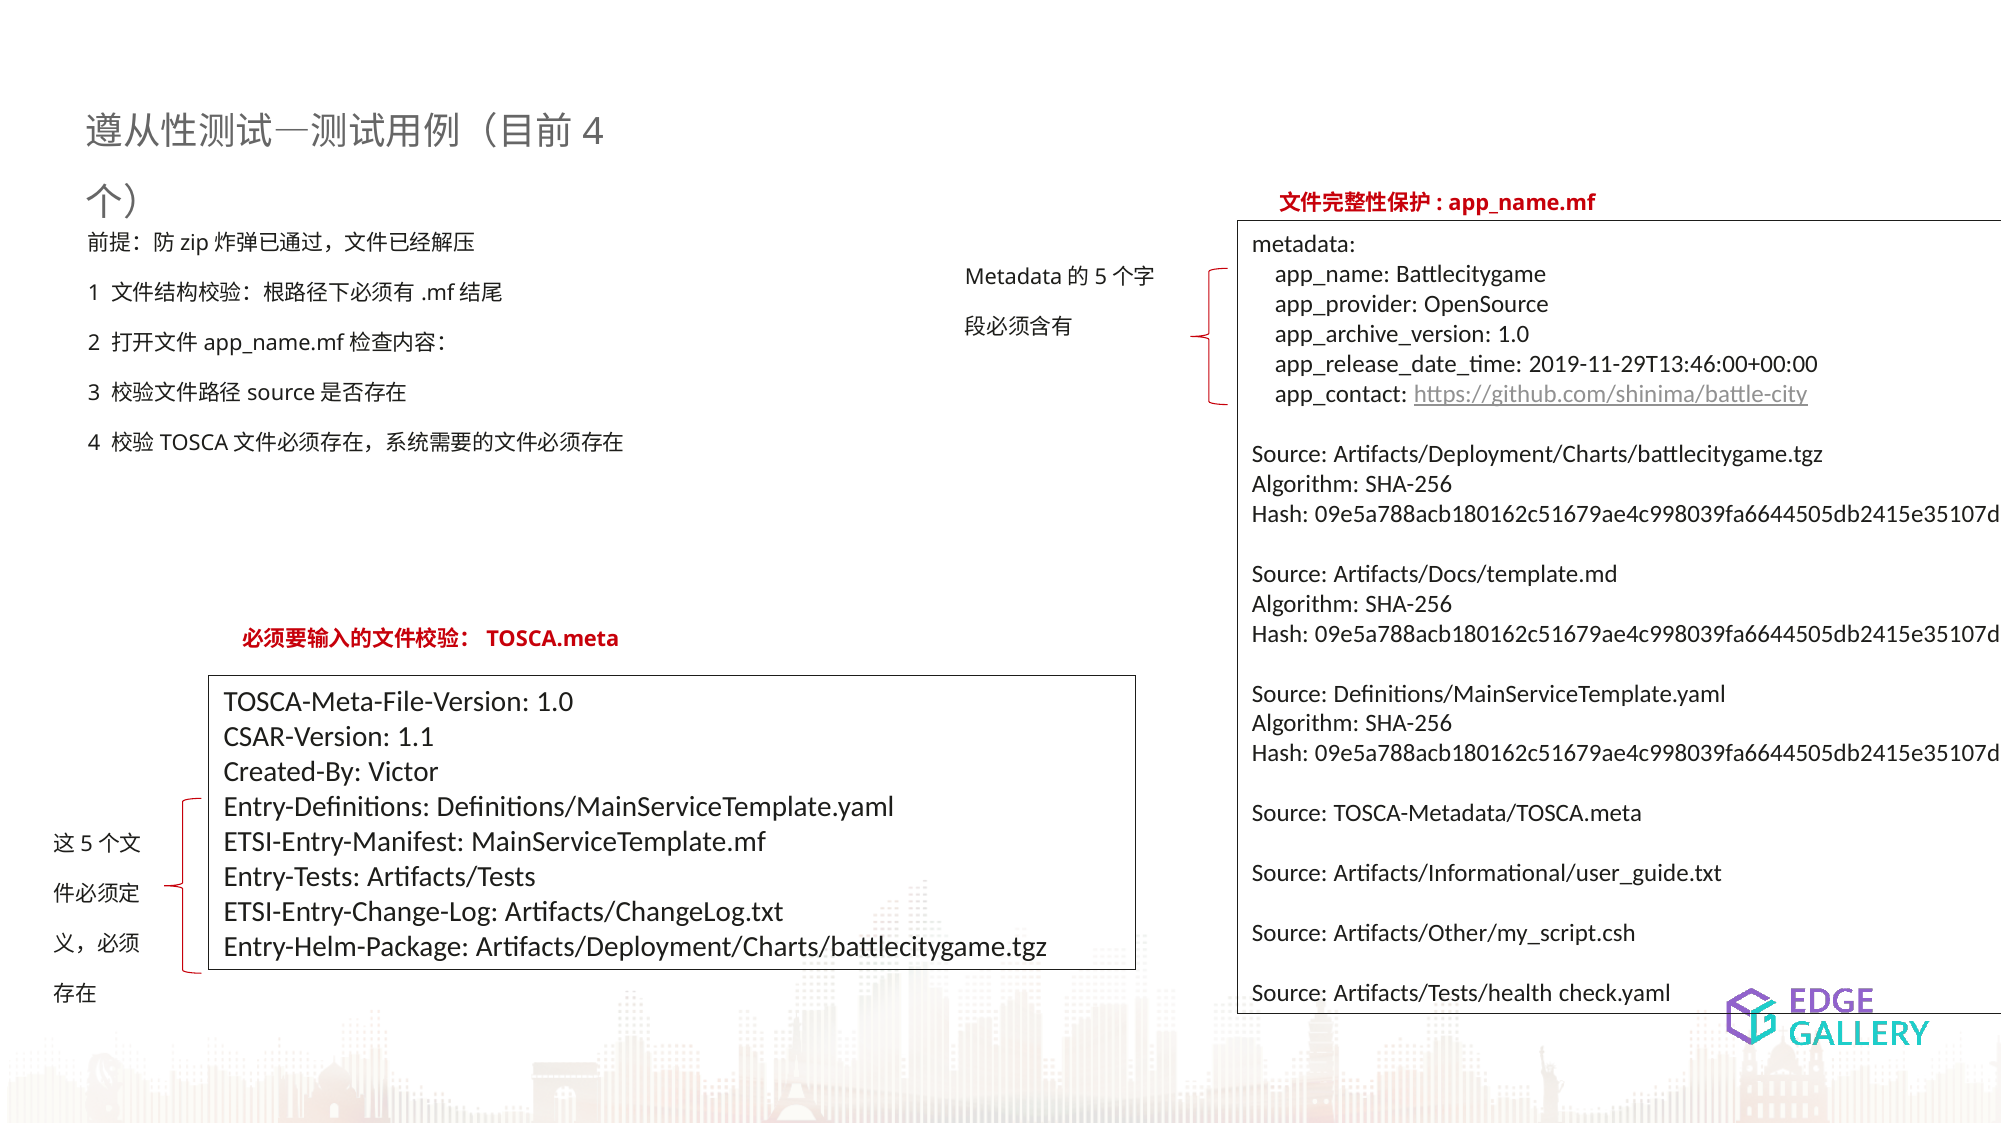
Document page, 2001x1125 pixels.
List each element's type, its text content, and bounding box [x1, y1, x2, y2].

text_box 这5个文件必须定义，必须存在 [38, 798, 175, 1014]
text_box 遵从性测试—测试用例（目前4个） [71, 72, 700, 231]
text_box Metadata的5个字段必须含有 [949, 231, 1181, 347]
picture [7, 879, 2001, 1123]
text_box 文件完整性保护: app_name.mf [1264, 135, 1611, 222]
text_box TOSCA-Meta-File-Version: 1.0 CSAR-Version: 1.1 Created-By: Victor Entry-Definitions: Definitions/MainServiceTemplate.yaml ETSI-Entry-Manifest: MainServiceTemplate.mf Entry-Tests: Artifacts/Tests ETSI-Entry-Change-Log: Artifacts/ChangeLog.txt Entry-Helm-Package: Artifacts/Deployment/Charts/battlecitygame.tgz [208, 675, 1136, 970]
text_box 必须要输入的文件校验：TOSCA.meta [227, 571, 635, 659]
text_box [175, 797, 202, 974]
text_box 前提：防zip炸弹已通过，文件已经解压 1 文件结构校验：根路径下必须有.mf结尾 2 打开文件app_name.mf检查内容： 3 校验文件路径source是否存在 4 校验TOSCA文件必须存在，系统需要的文件必须存在 [73, 197, 641, 563]
text_box metadata: app_name: Battlecitygame app_provider: OpenSource app_archive_version: 1.0 app_release_date_time: 2019-11-29T13:46:00+00:00 app_contact: https://github.com/shinima/battle-city Source: Artifacts/Deployment/Charts/battlecitygame.tgz Algorithm: SHA-256 Hash: 09e5a788acb180162c51679ae4c998039fa6644505db2415e35107d1ee213943 Source: Artifacts/Docs/template.md Algorithm: SHA-256 Hash: 09e5a788acb180162c51679ae4c998039fa6644505db2415e35107d1ee213943 Source: Definitions/MainServiceTemplate.yaml Algorithm: SHA-256 Hash: 09e5a788acb180162c51679ae4c998039fa6644505db2415e35107d1ee213943 Source: TOSCA-Metadata/TOSCA.meta Source: Artifacts/Informational/user_guide.txt Source: Artifacts/Other/my_script.csh Source: Artifacts/Tests/health check.yaml [1237, 220, 2001, 1014]
text_box [1190, 267, 1228, 406]
